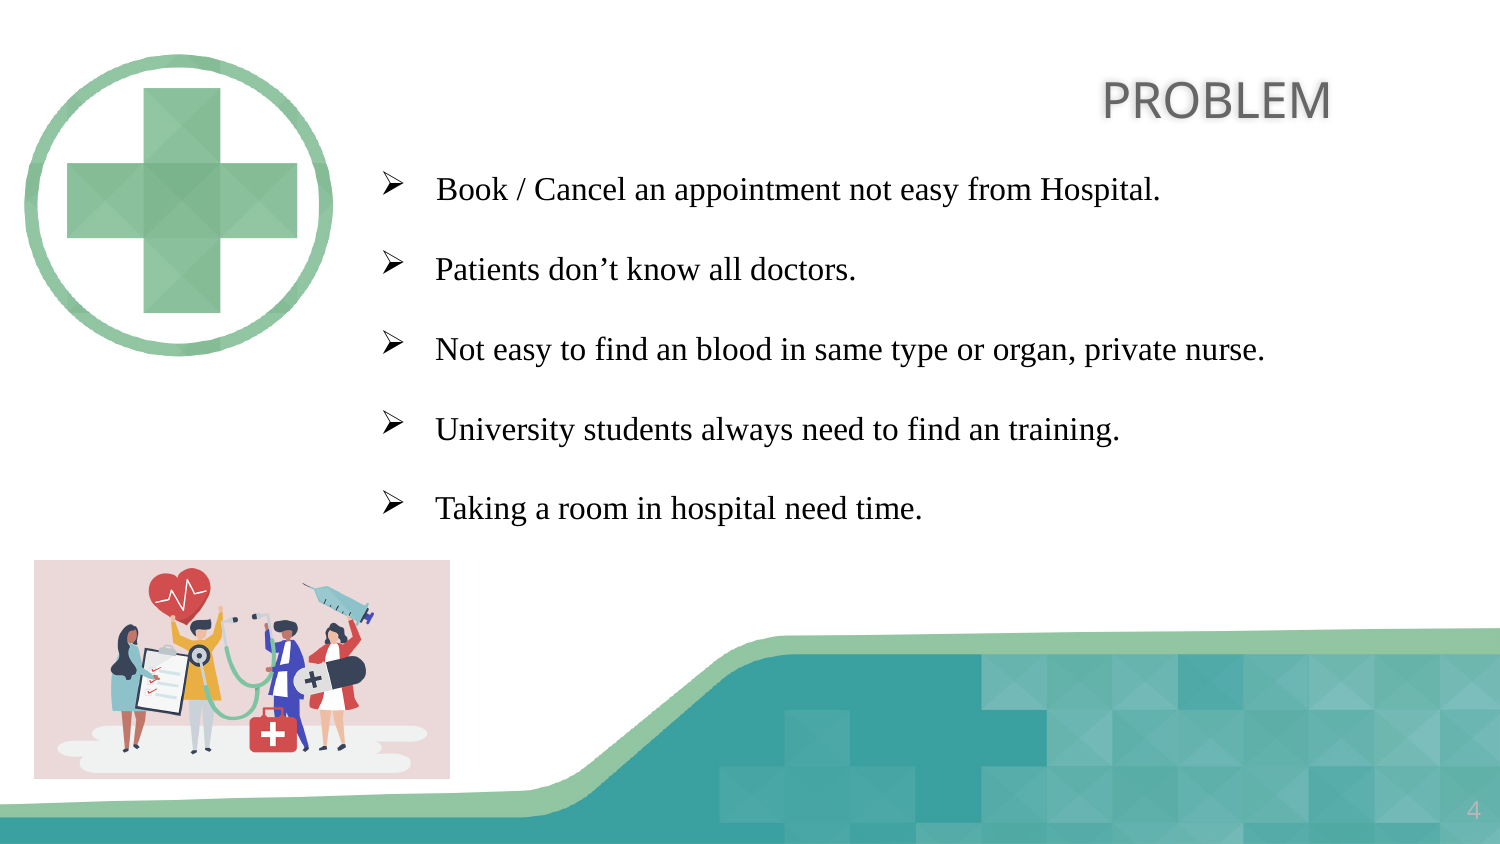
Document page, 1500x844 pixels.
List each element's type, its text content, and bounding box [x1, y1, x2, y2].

slide_number 4 [1391, 779, 1482, 844]
title PROBLEM [1100, 19, 1500, 119]
text_box Book / Cancel an appointment not easy from Hospital. Patients don’t know all doctors. Not easy to find an blood in same type or organ, private nurse. University students always need to find an training. Taking a room in hospital need time. [365, 119, 1500, 534]
picture [0, 0, 1500, 844]
